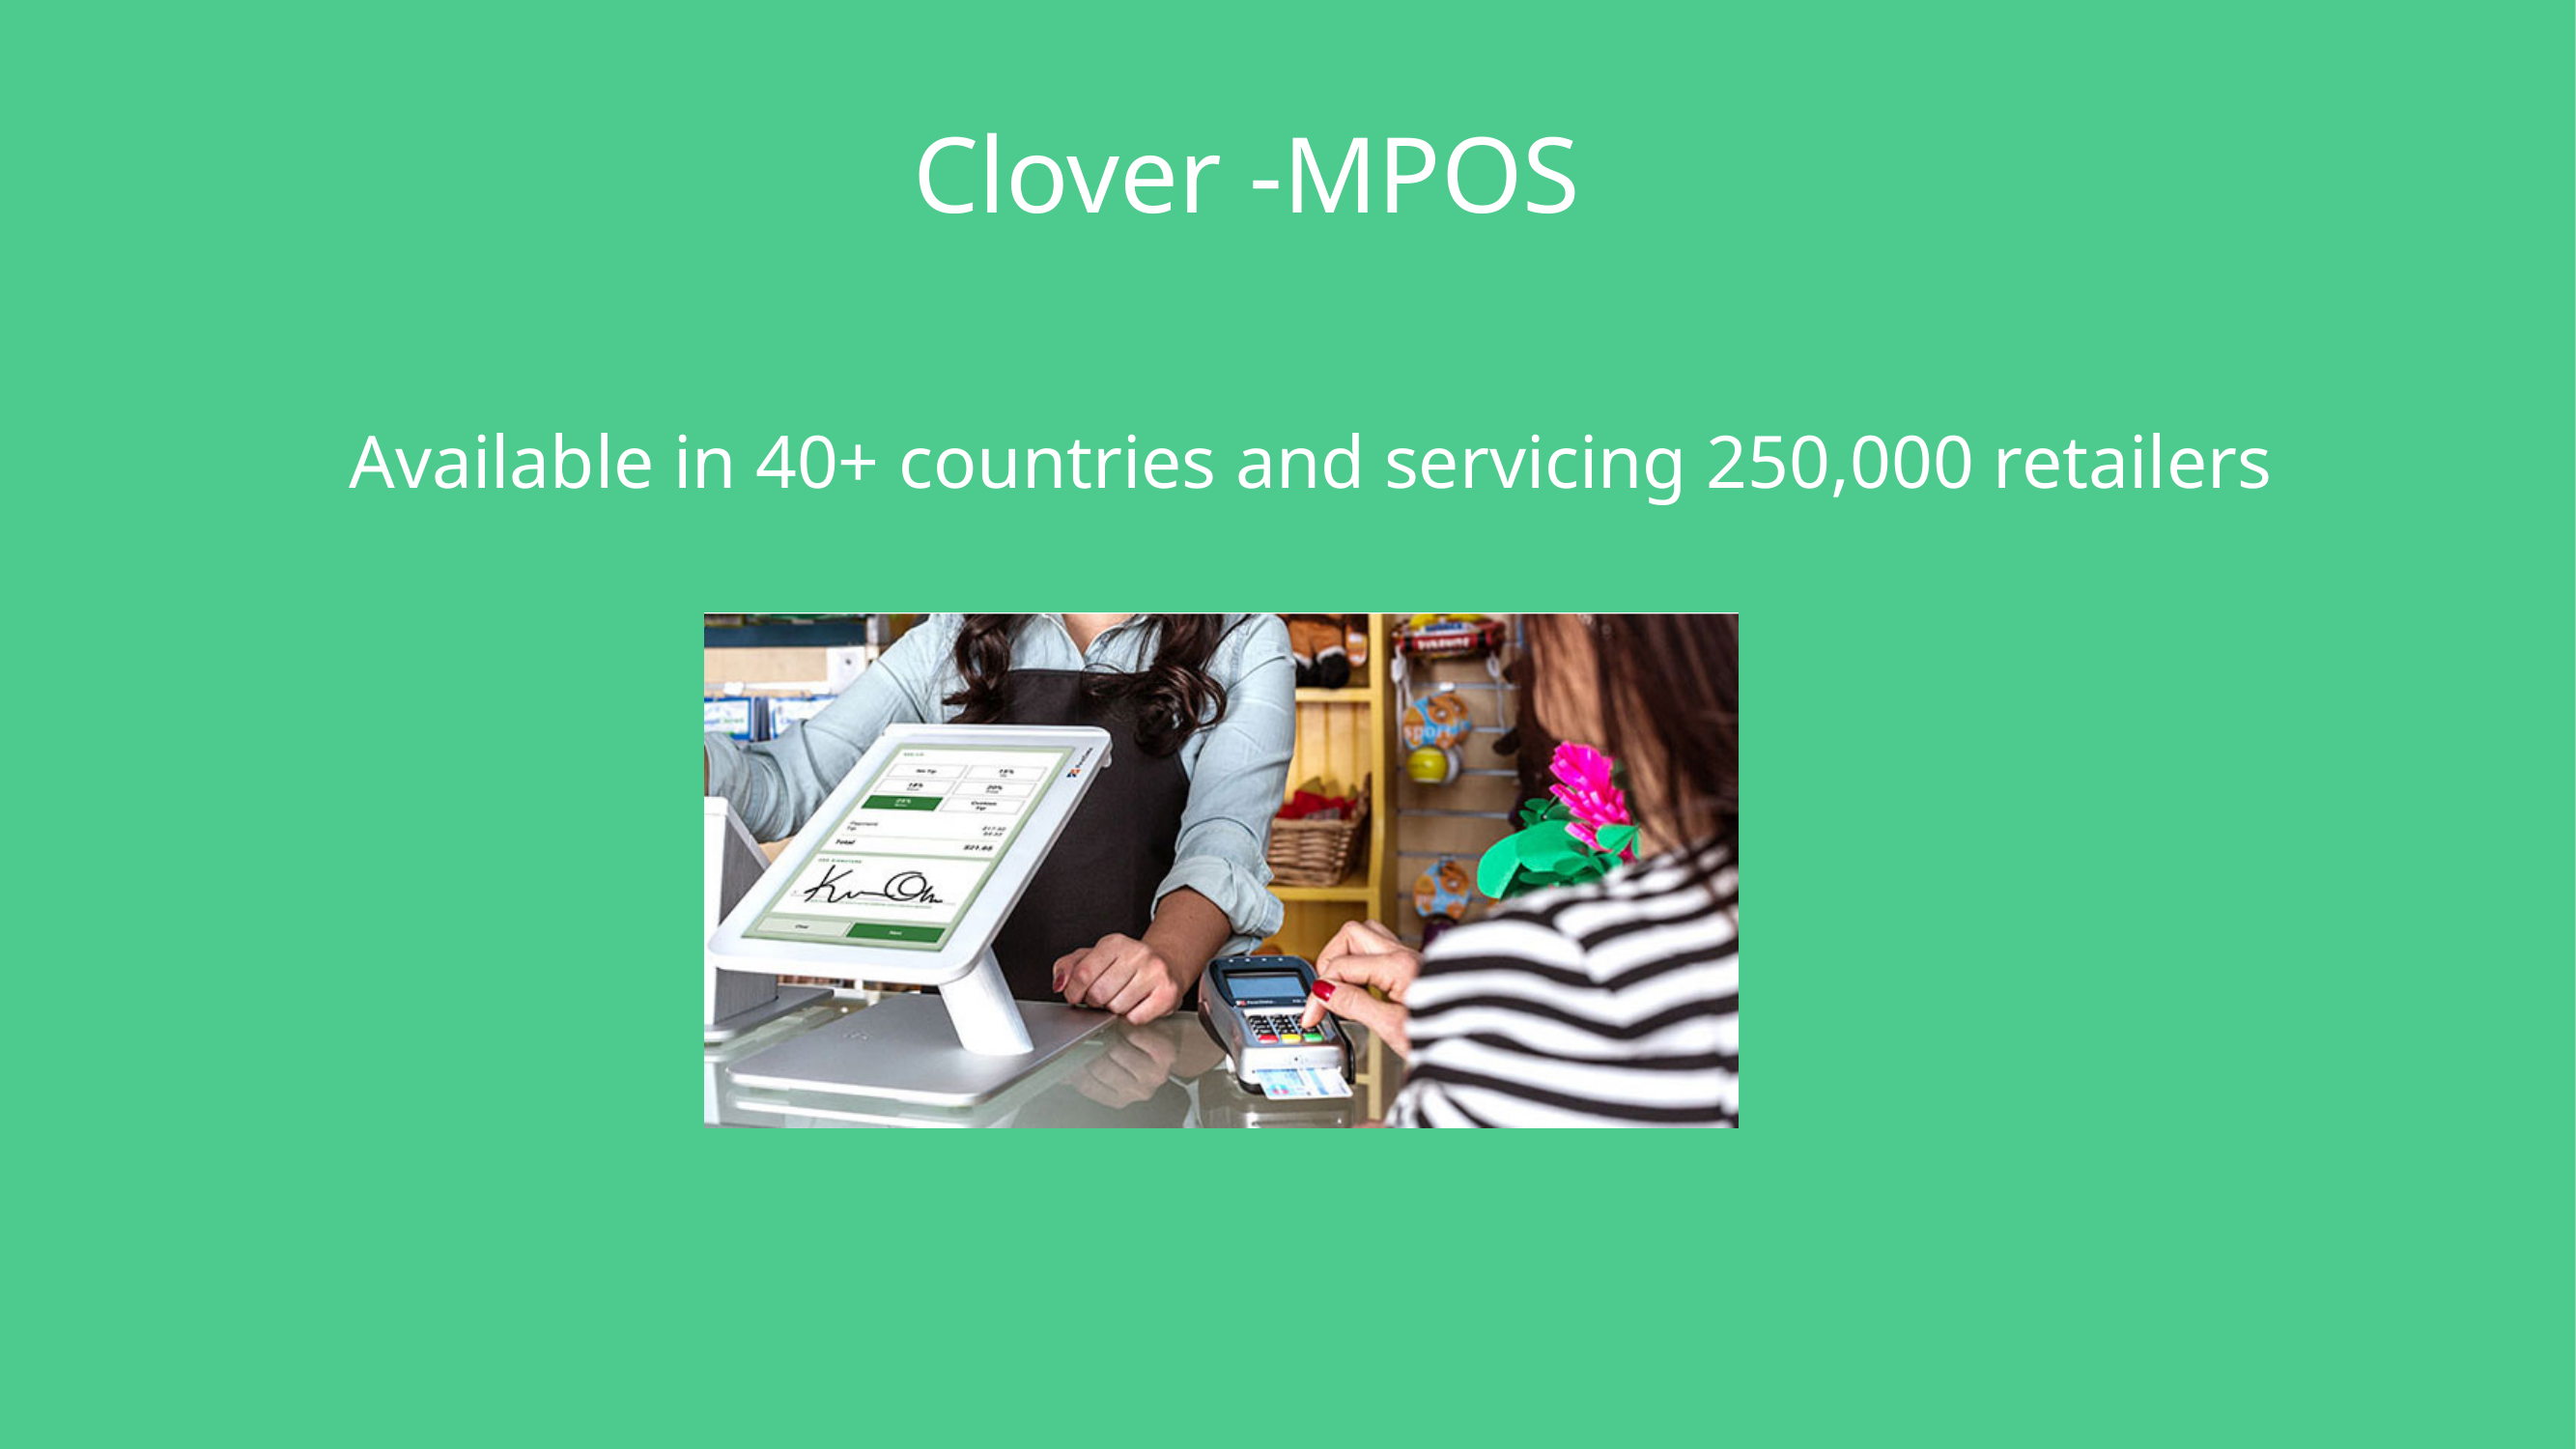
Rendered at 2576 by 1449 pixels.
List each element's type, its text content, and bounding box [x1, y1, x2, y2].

picture [703, 612, 1739, 1128]
text_box Available in 40+ countries and servicing 250,000 retailers [315, 72, 2576, 846]
